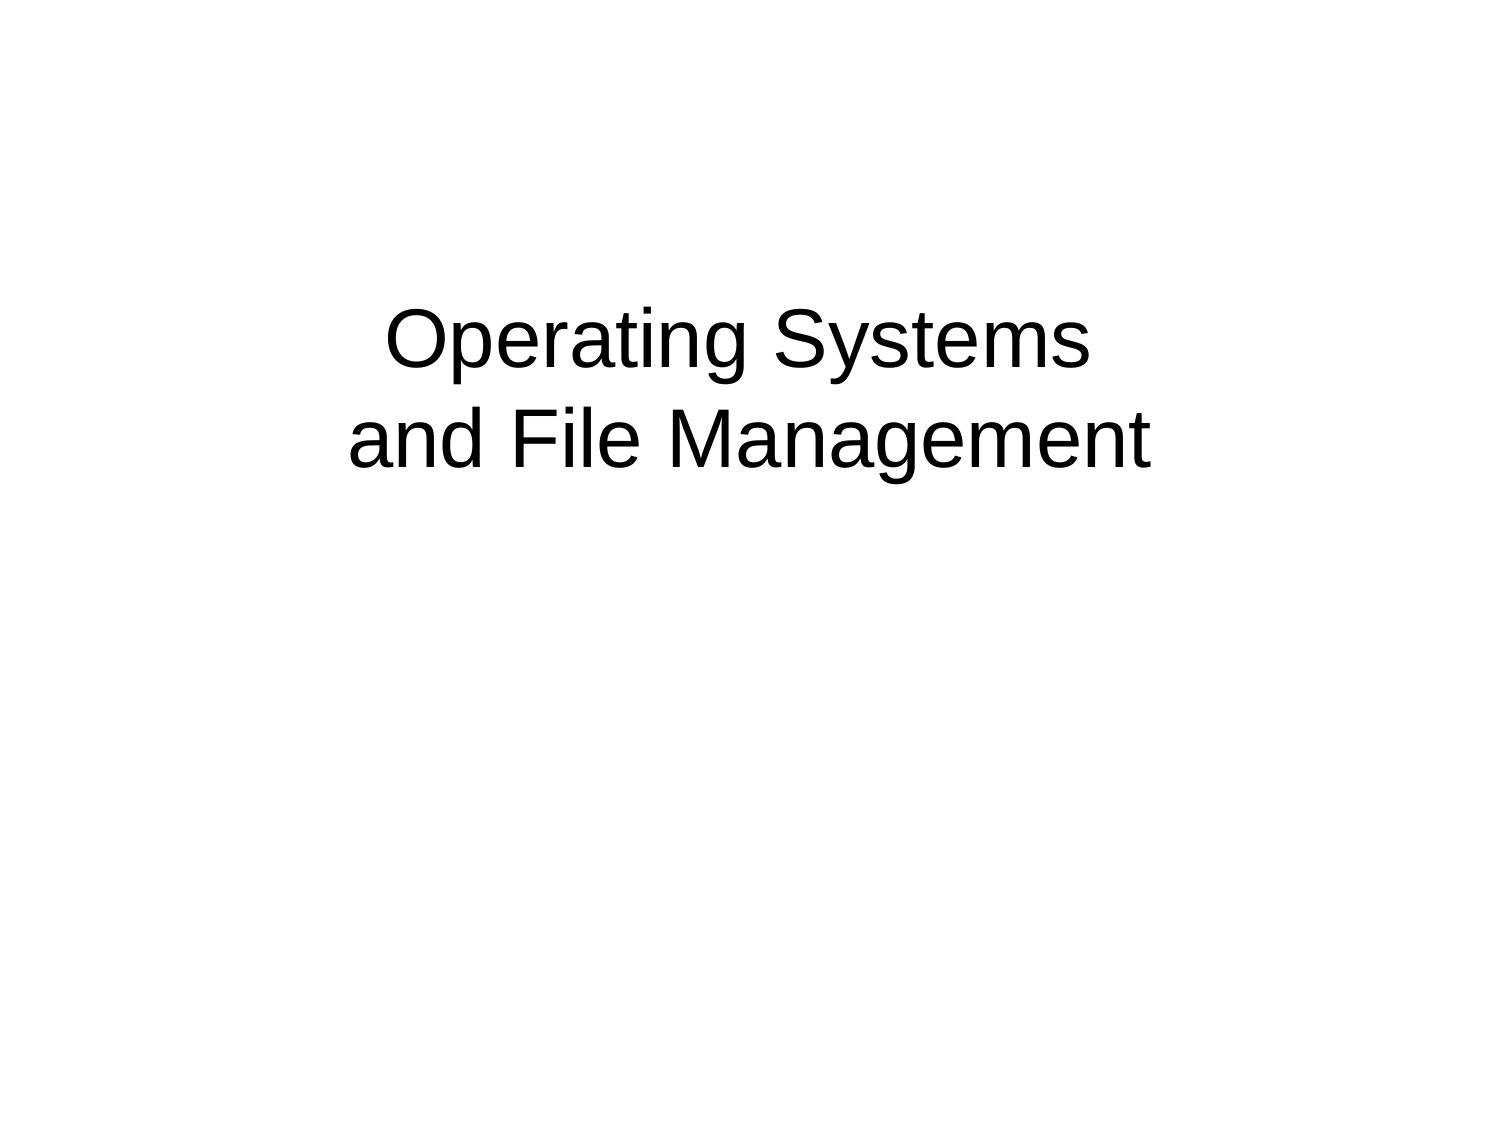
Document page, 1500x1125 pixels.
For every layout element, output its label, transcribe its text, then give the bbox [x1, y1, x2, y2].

title Operating Systems and File Management [112, 313, 1388, 555]
